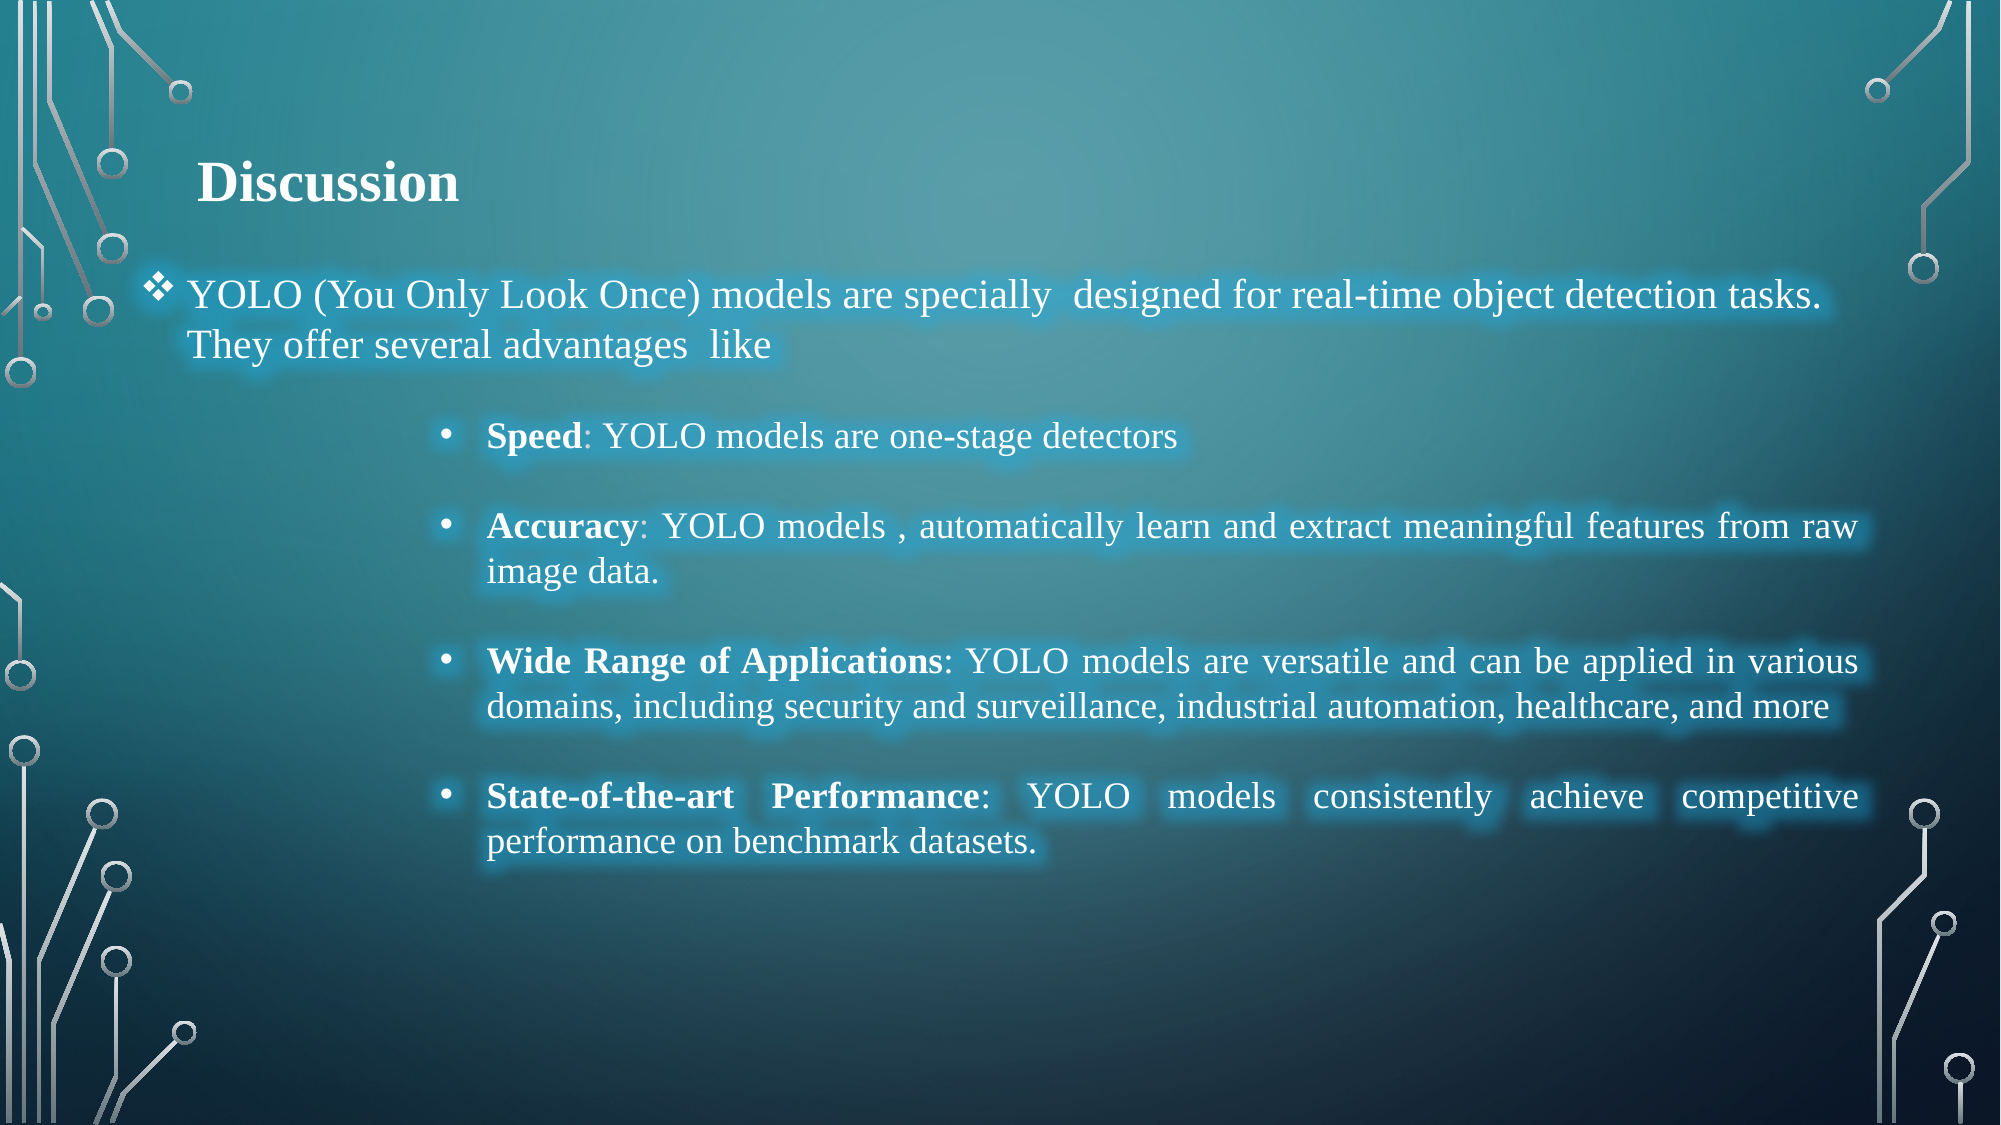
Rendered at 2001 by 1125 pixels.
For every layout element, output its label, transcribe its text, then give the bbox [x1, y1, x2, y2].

text_box YOLO (You Only Look Once) models are specially designed for real-time object detection tasks. They offer several advantages like Speed: YOLO models are one-stage detectors Accuracy: YOLO models , automatically learn and extract meaningful features from raw image data. Wide Range of Applications: YOLO models are versatile and can be applied in various domains, including security and surveillance, industrial automation, healthcare, and more State-of-the-art Performance: YOLO models consistently achieve competitive performance on benchmark datasets. [125, 259, 1875, 1049]
text_box Discussion [182, 136, 490, 221]
